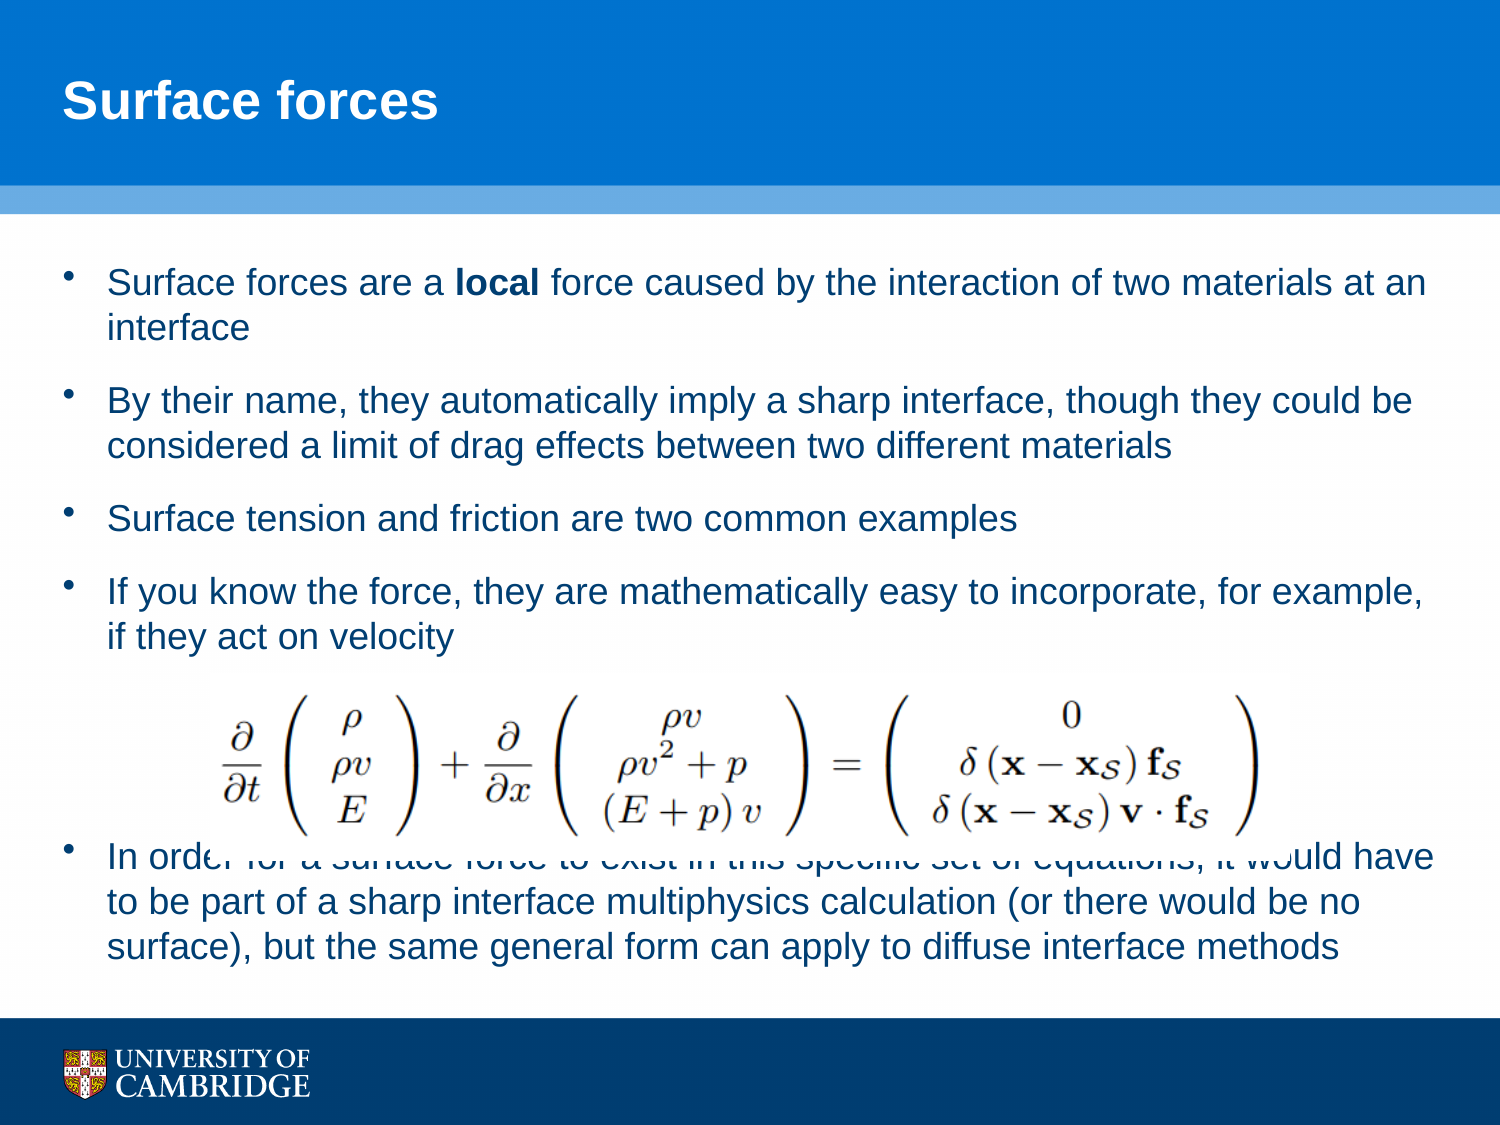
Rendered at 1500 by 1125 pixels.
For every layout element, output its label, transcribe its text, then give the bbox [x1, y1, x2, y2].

title Surface forces [63, 65, 1437, 135]
text_box Surface forces are a local force caused by the interaction of two materials at an interface By their name, they automatically imply a sharp interface, though they could be considered a limit of drag effects between two different materials Surface tension and friction are two common examples If you know the force, they are mathematically easy to incorporate, for example, if they act on velocity In order for a surface force to exist in this specific set of equations, it would have to be part of a sharp interface multiphysics calculation (or there would be no surface), but the same general form can apply to diffuse interface methods [62, 257, 1437, 529]
picture [0, 0, 1500, 1125]
